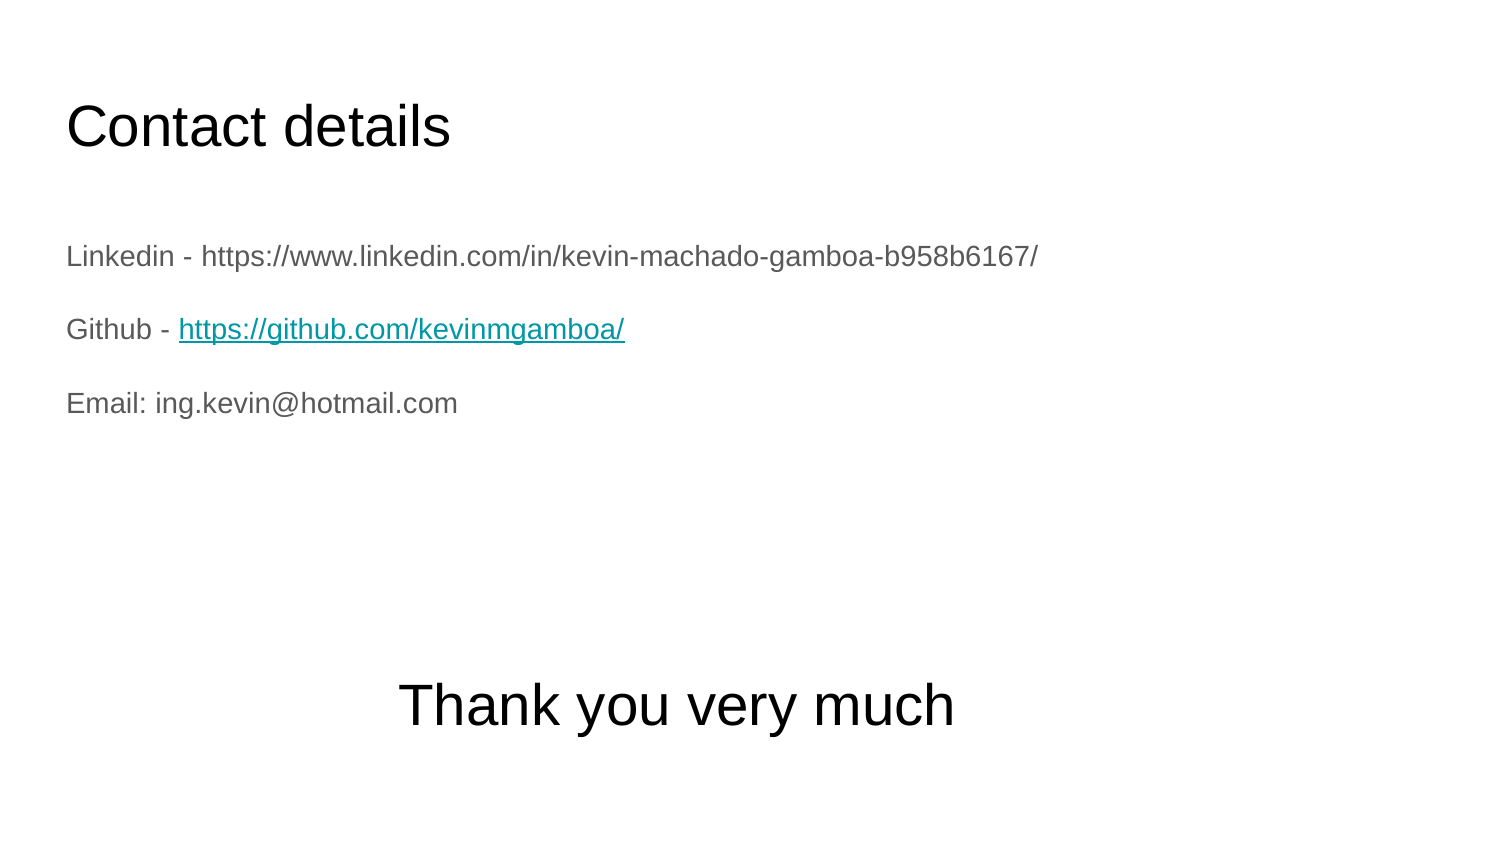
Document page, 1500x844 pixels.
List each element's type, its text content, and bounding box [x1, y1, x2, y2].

list Linkedin - https://www.linkedin.com/in/kevin-machado-gamboa-b958b6167/ Github - https://github.com/kevinmgamboa/ Email: ing.kevin@hotmail.com [51, 216, 1449, 521]
text_box Thank you very much [383, 651, 974, 746]
title Contact details [51, 72, 1449, 167]
